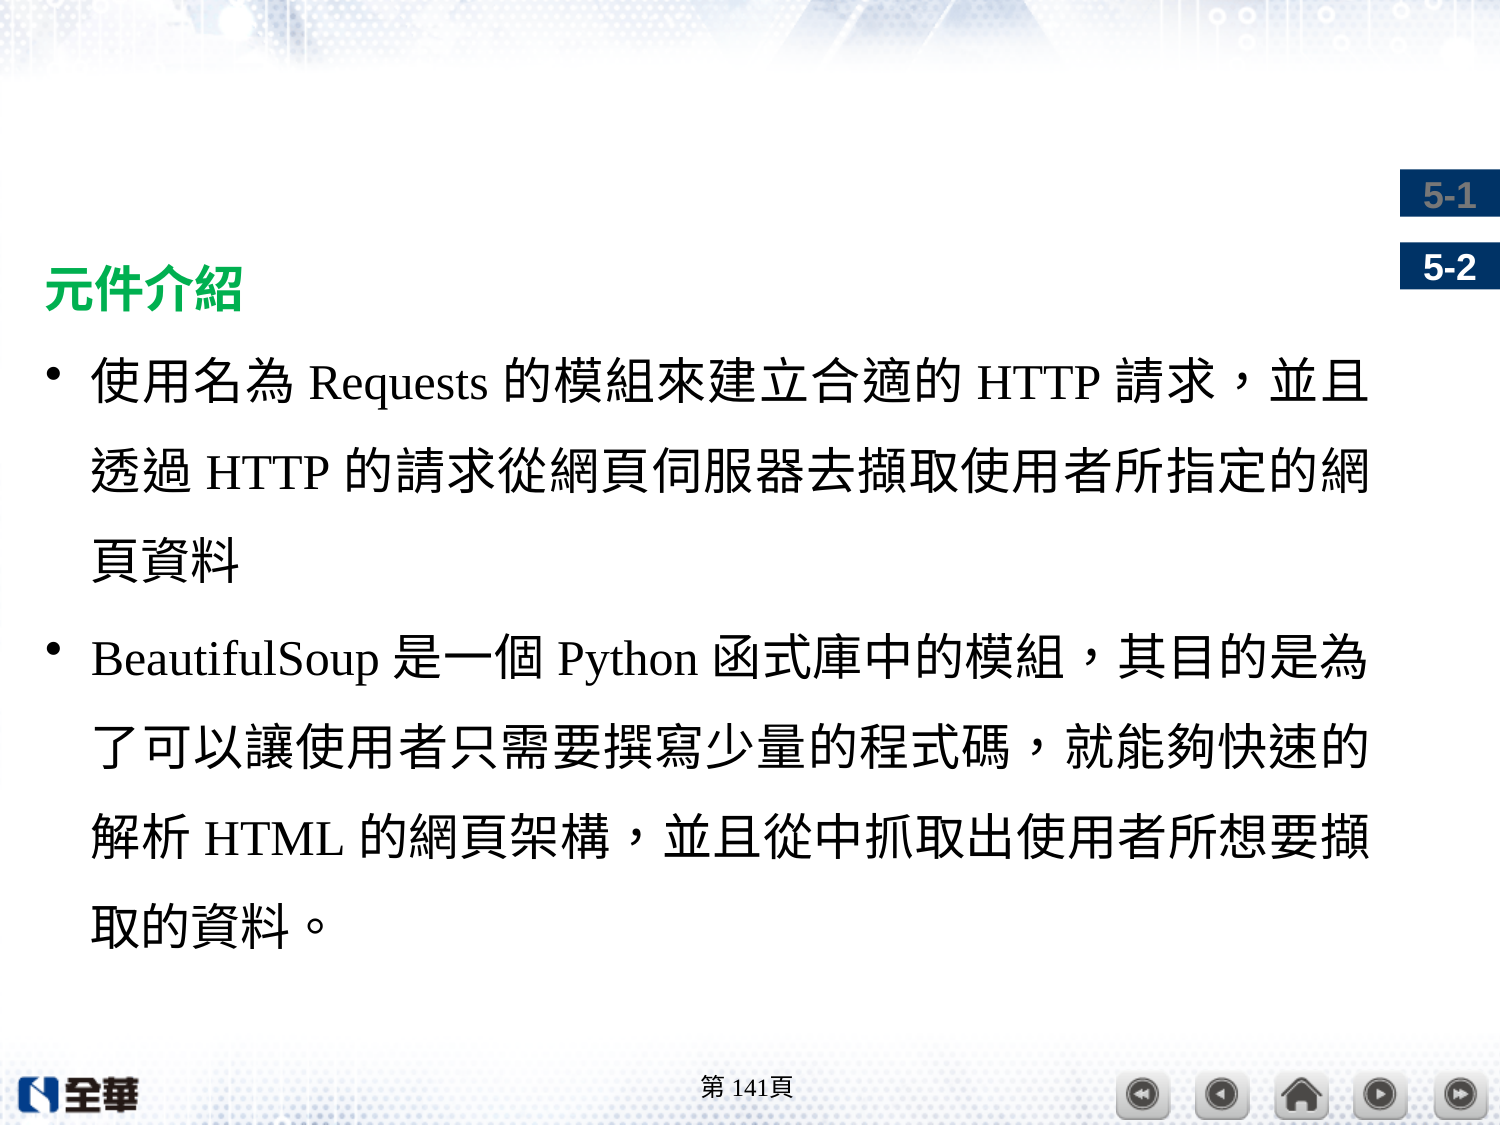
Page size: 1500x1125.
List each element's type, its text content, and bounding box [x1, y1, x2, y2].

list 元件介紹 使用名為Requests的模組來建立合適的HTTP請求，並且透過HTTP的請求從網頁伺服器去擷取使用者所指定的網頁資料 BeautifulSoup是一個Python函式庫中的模組，其目的是為了可以讓使用者只需要撰寫少量的程式碼，就能夠快速的解析HTML的網頁架構，並且從中抓取出使用者所想要擷取的資料。 [29, 219, 1386, 1048]
picture [0, 0, 1500, 1125]
